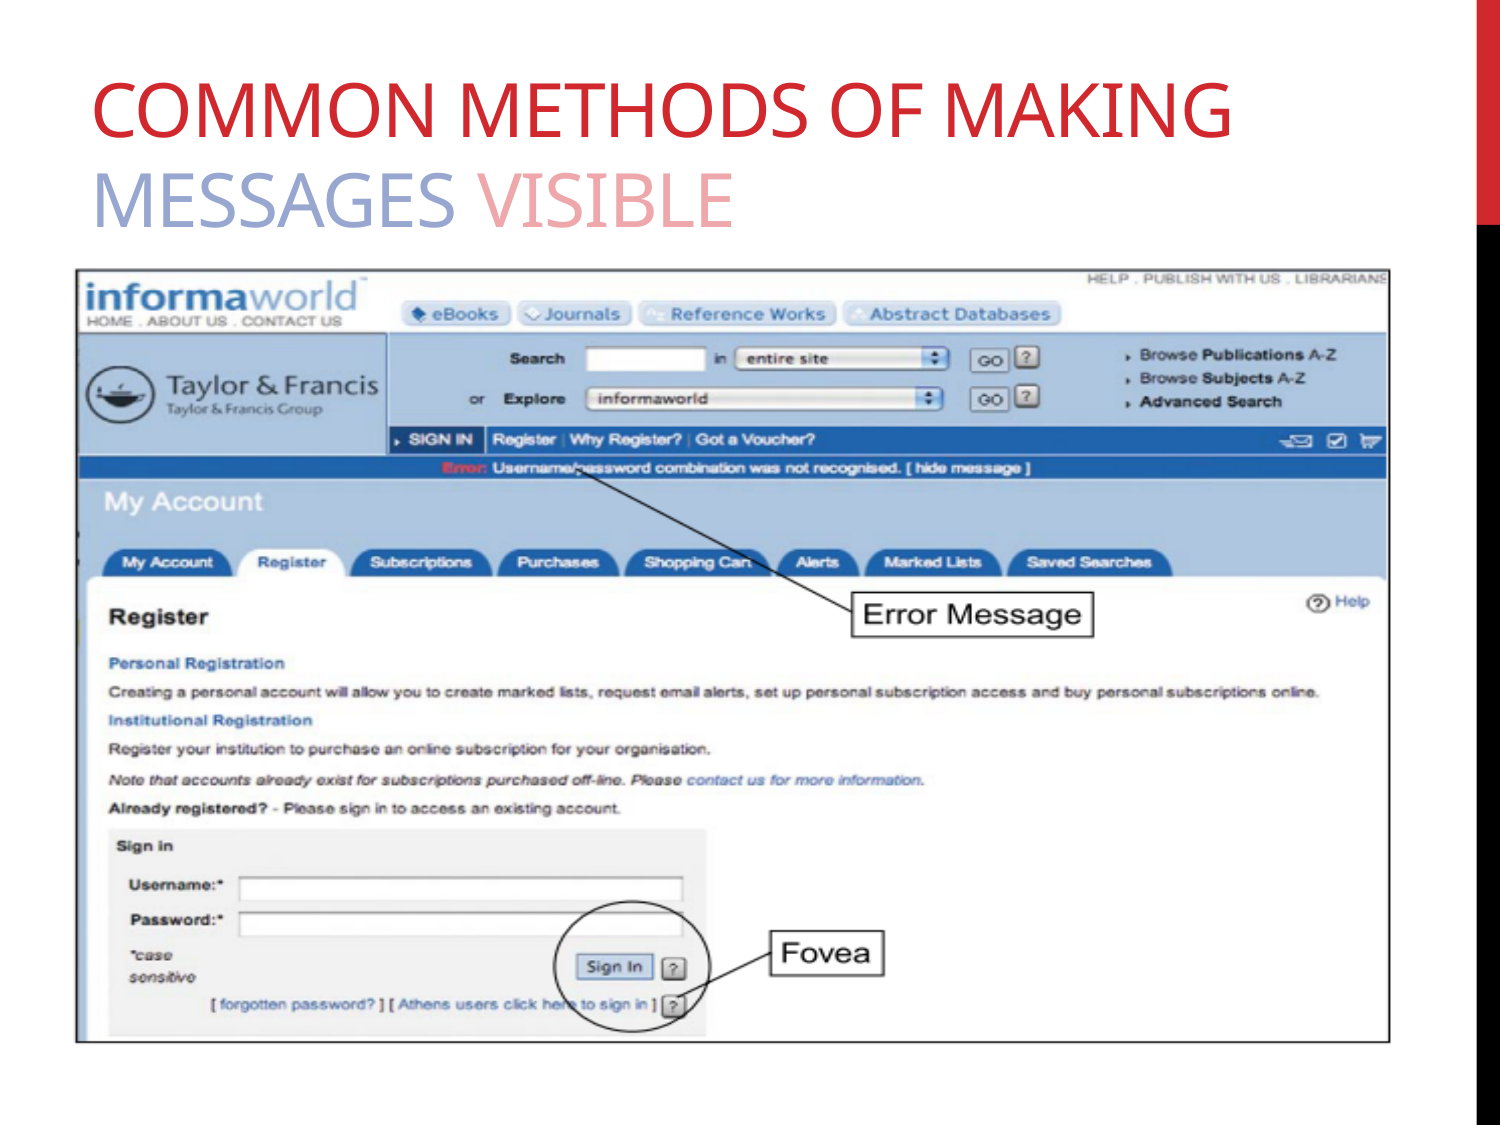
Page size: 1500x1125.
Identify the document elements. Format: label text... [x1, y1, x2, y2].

title Common methods of making messages visible [75, 25, 1375, 250]
picture [61, 261, 1413, 1051]
